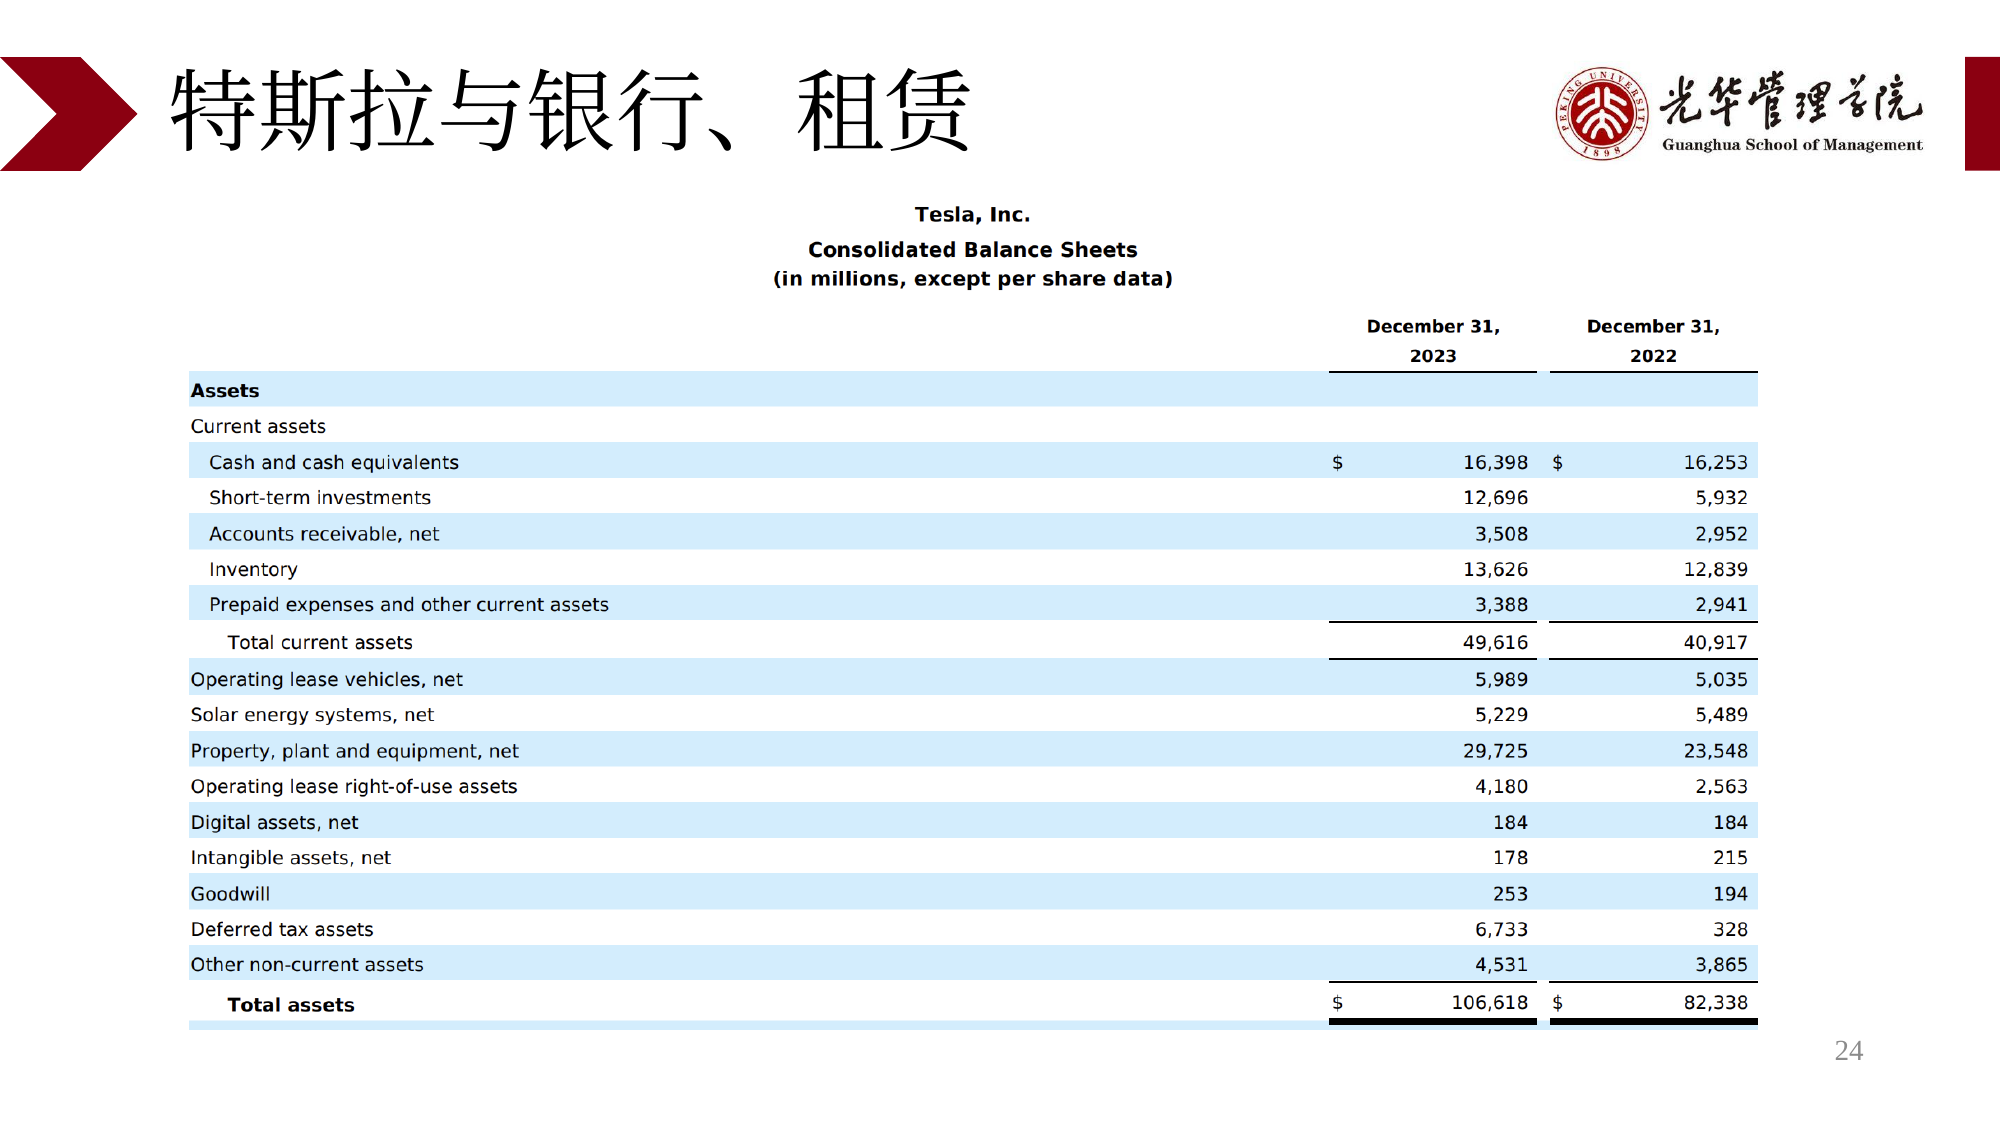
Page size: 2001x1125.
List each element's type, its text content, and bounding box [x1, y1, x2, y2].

text_box 特斯拉与银行、租赁 [154, 59, 1537, 195]
slide_number 24 [1429, 1018, 1880, 1079]
picture [171, 27, 1965, 1030]
